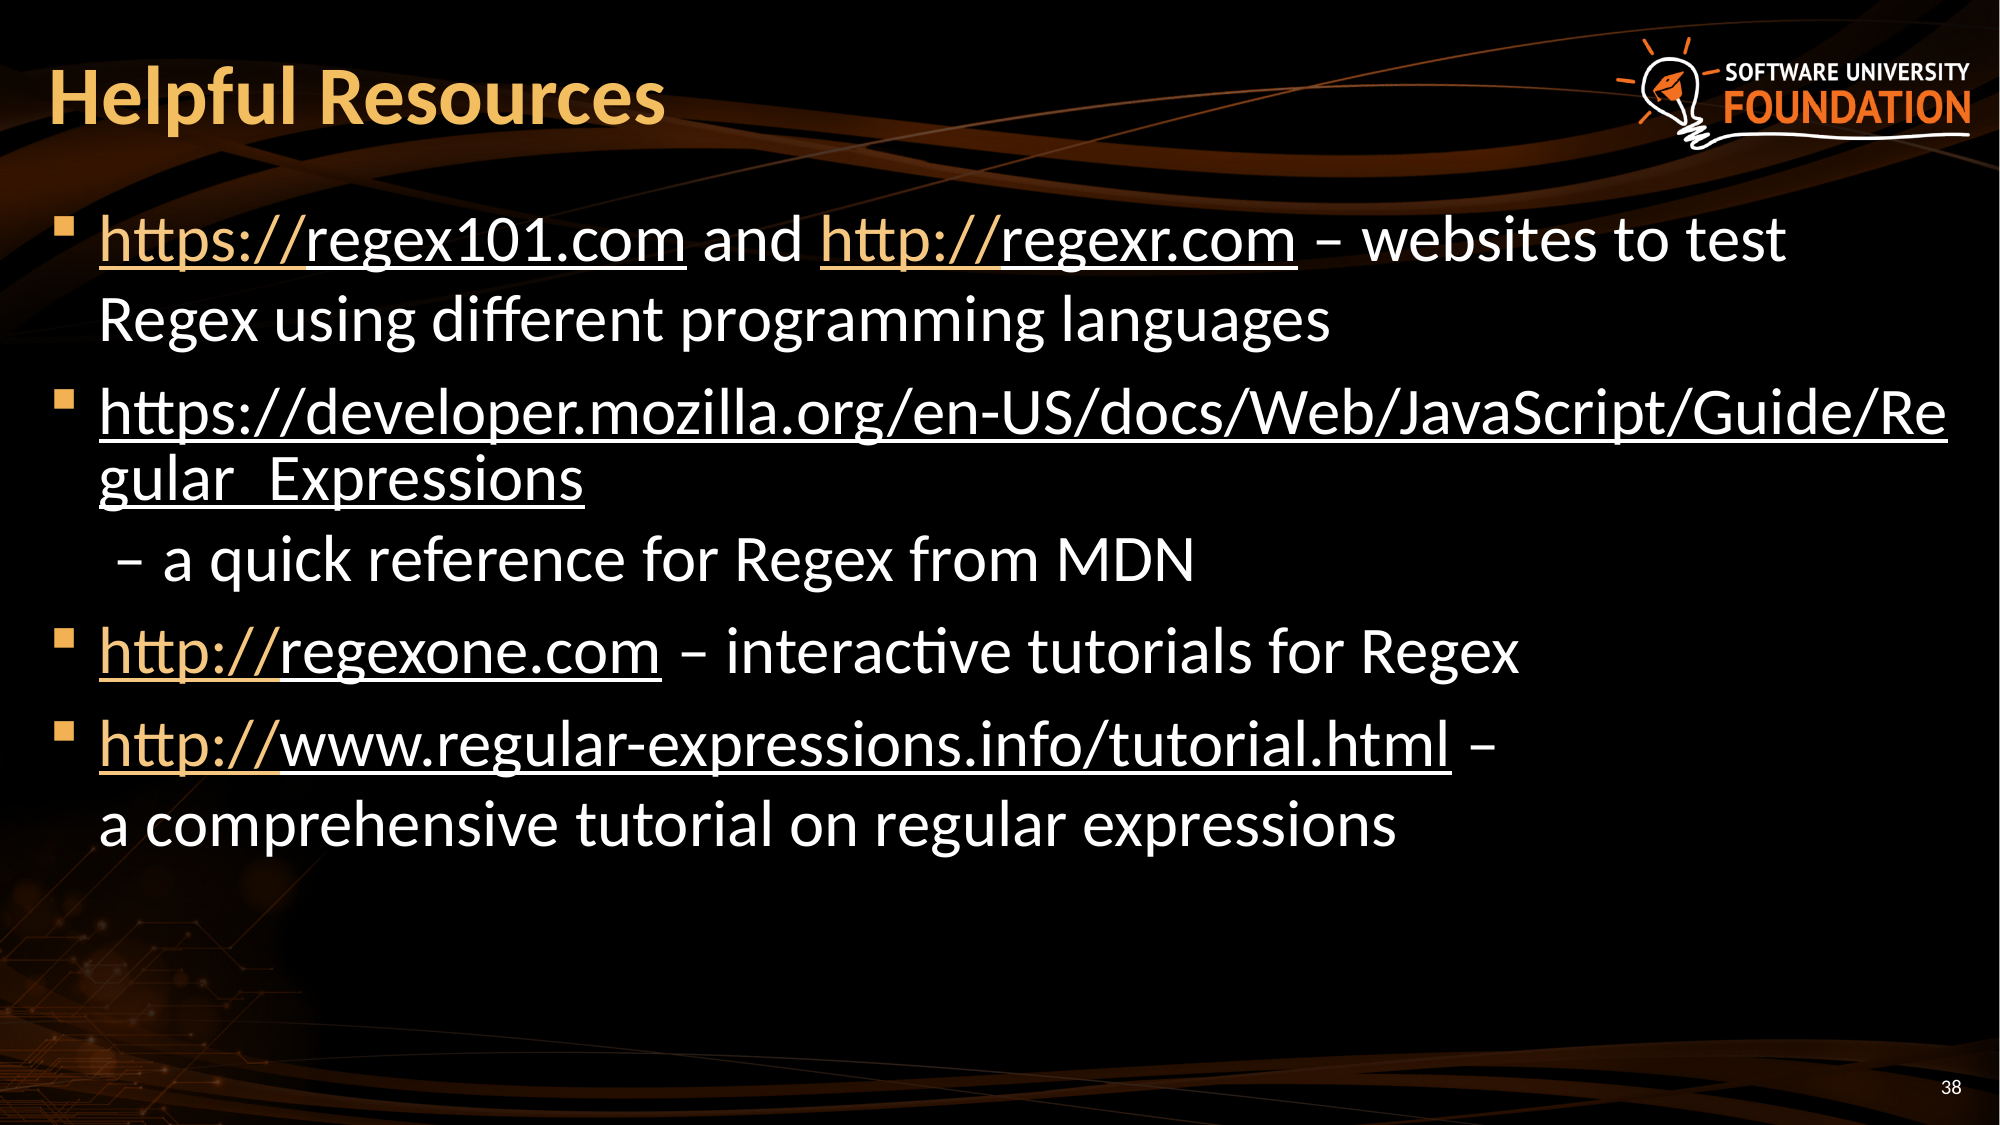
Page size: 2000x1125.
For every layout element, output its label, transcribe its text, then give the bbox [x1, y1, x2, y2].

slide_number 38 [1897, 1070, 1968, 1103]
title Helpful Resources [30, 6, 1602, 189]
list https://regex101.com and http://regexr.com – websites to test Regex using different programming languages https://developer.mozilla.org/en-US/docs/Web/JavaScript/Guide/Regular_Expressions – a quick reference for Regex from MDN http://regexone.com – interactive tutorials for Regex http://www.regular-expressions.info/tutorial.html – a comprehensive tutorial on regular expressions [31, 188, 1968, 1103]
picture [0, 0, 2000, 1125]
